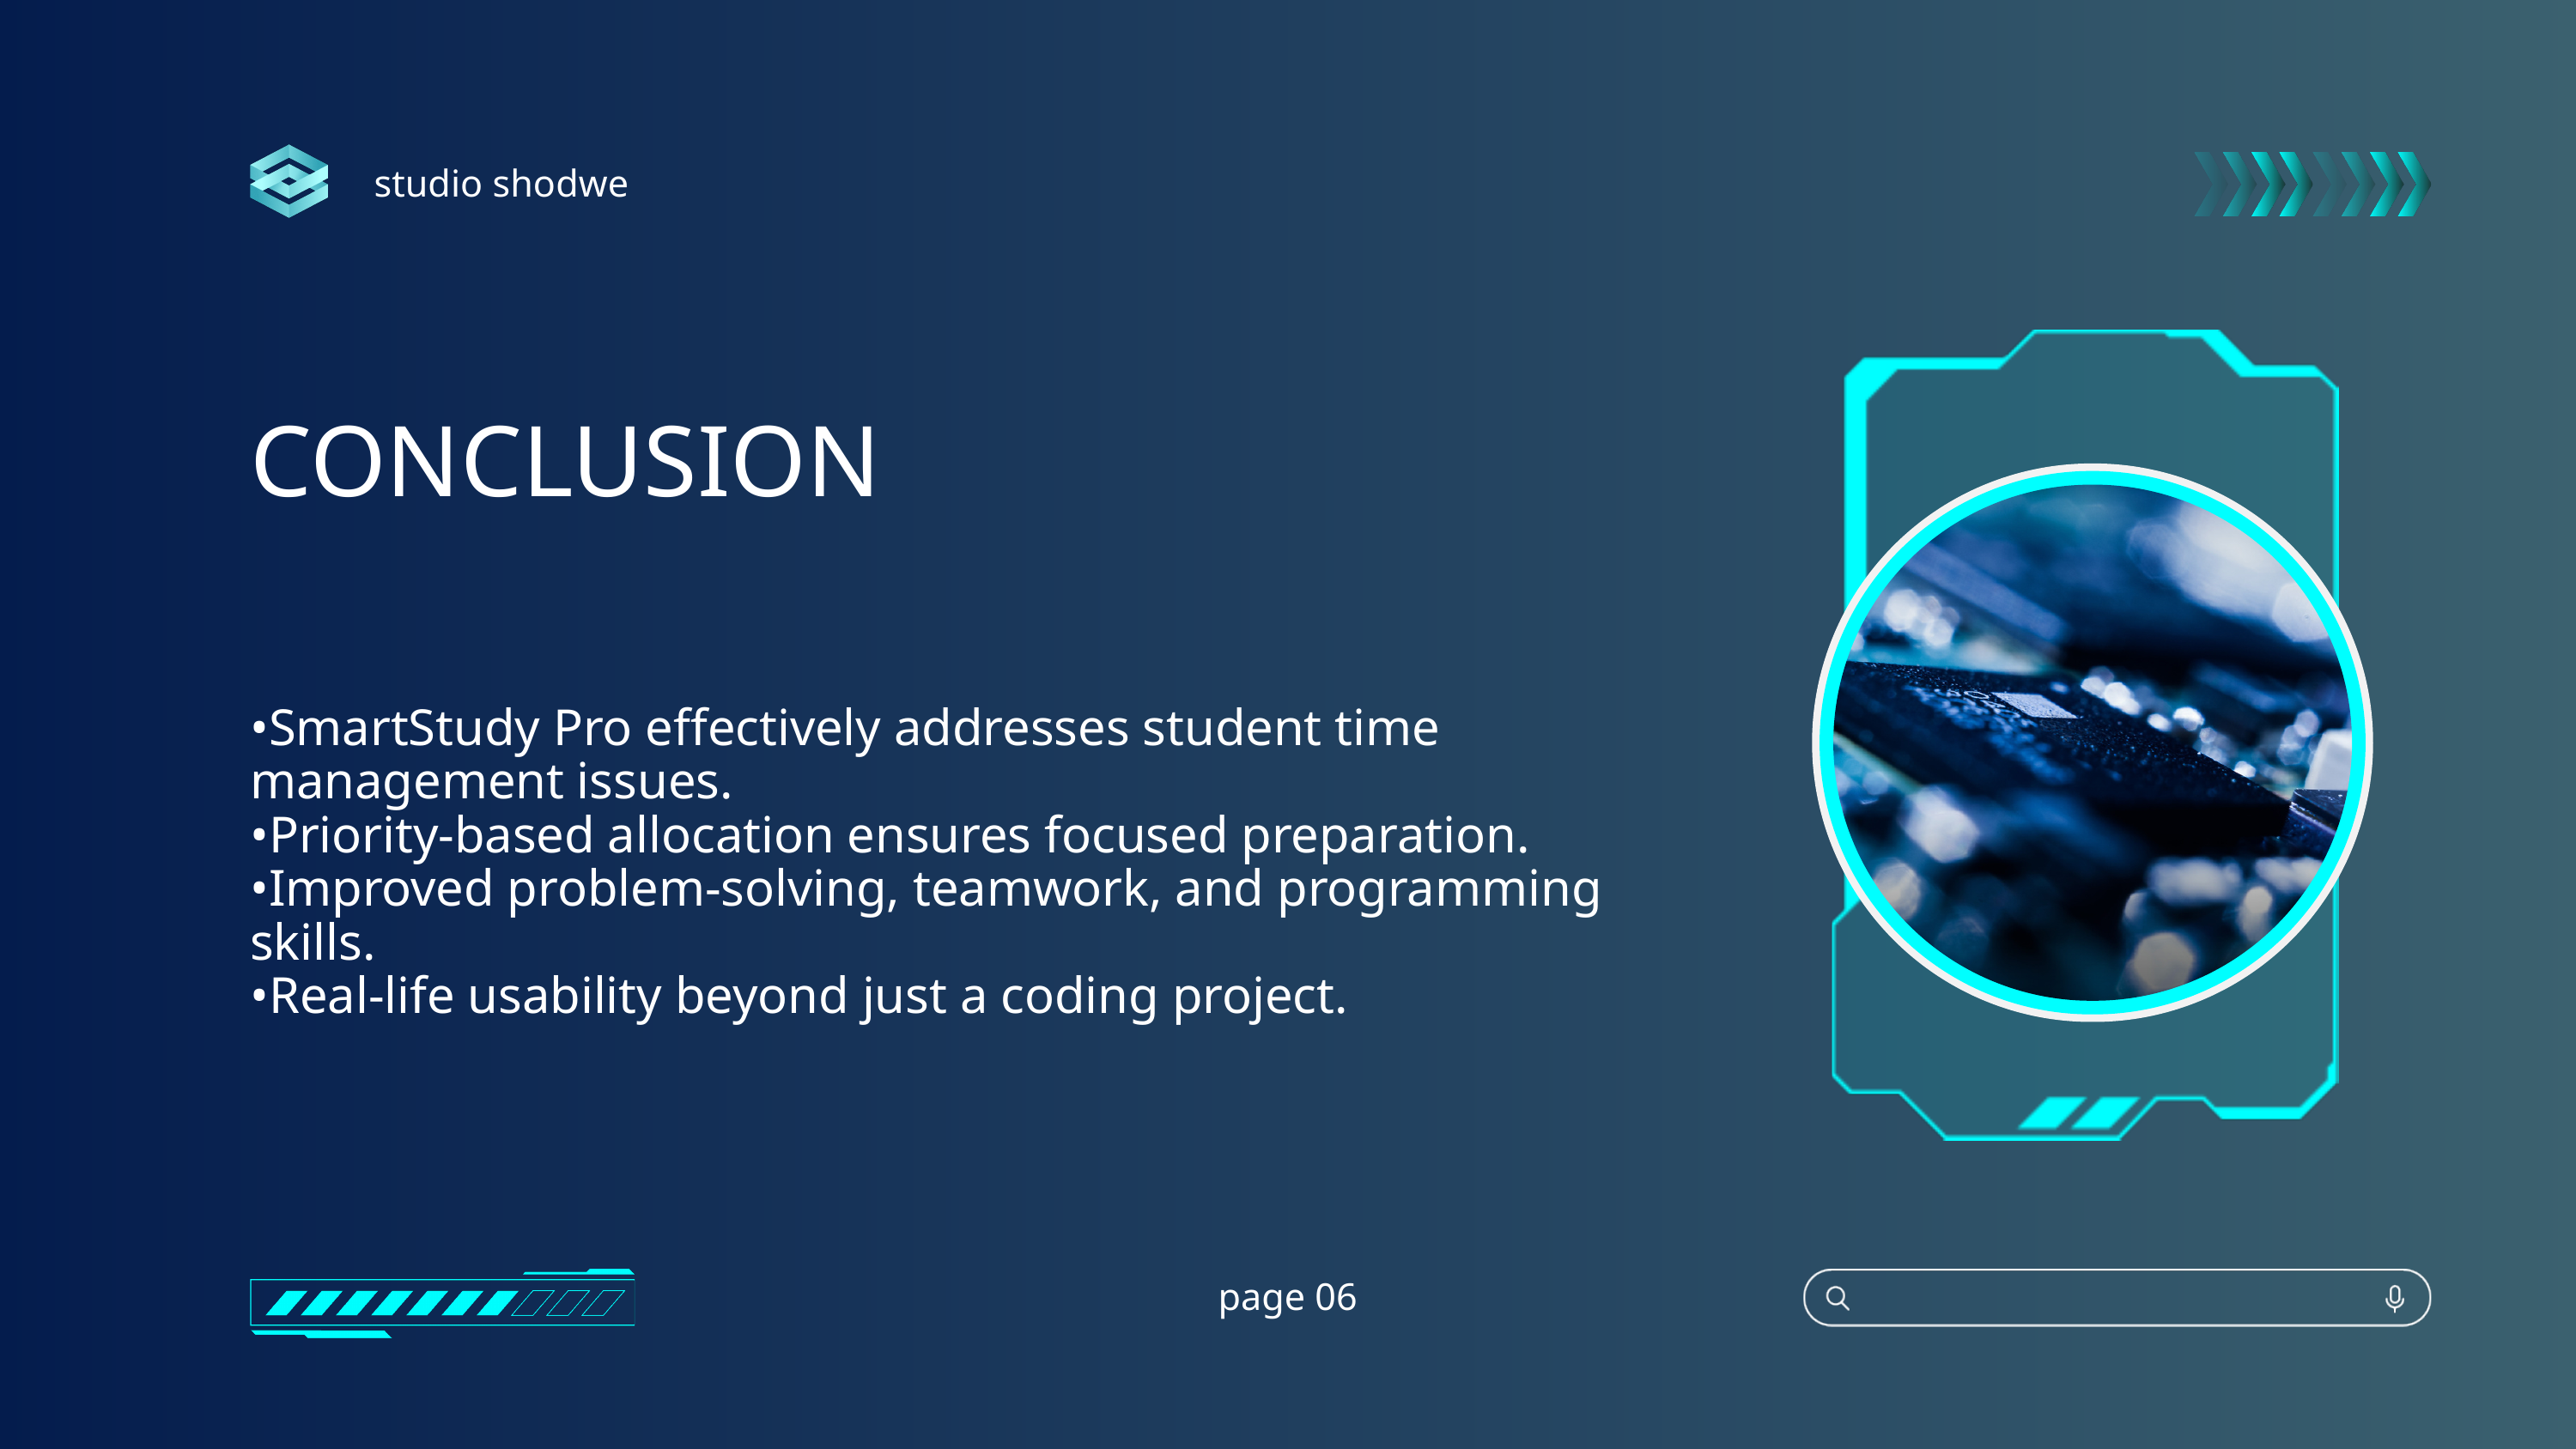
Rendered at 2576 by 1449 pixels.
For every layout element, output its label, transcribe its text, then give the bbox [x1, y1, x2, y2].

text_box [1832, 1029, 2339, 1141]
text_box •SmartStudy Pro effectively addresses student time management issues. •Priority-based allocation ensures focused preparation. •Improved problem-solving, teamwork, and programming skills. •Real-life usability beyond just a coding project. [250, 701, 1718, 1077]
text_box [250, 144, 328, 218]
text_box [1803, 1269, 2432, 1327]
text_box [2313, 152, 2432, 216]
text_box CONCLUSION [250, 392, 1396, 516]
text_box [1813, 463, 2372, 1022]
text_box studio shodwe [374, 164, 702, 204]
text_box [2194, 152, 2313, 216]
text_box [250, 1269, 635, 1338]
text_box page 06 [1124, 1277, 1452, 1319]
text_box [1832, 330, 2339, 462]
